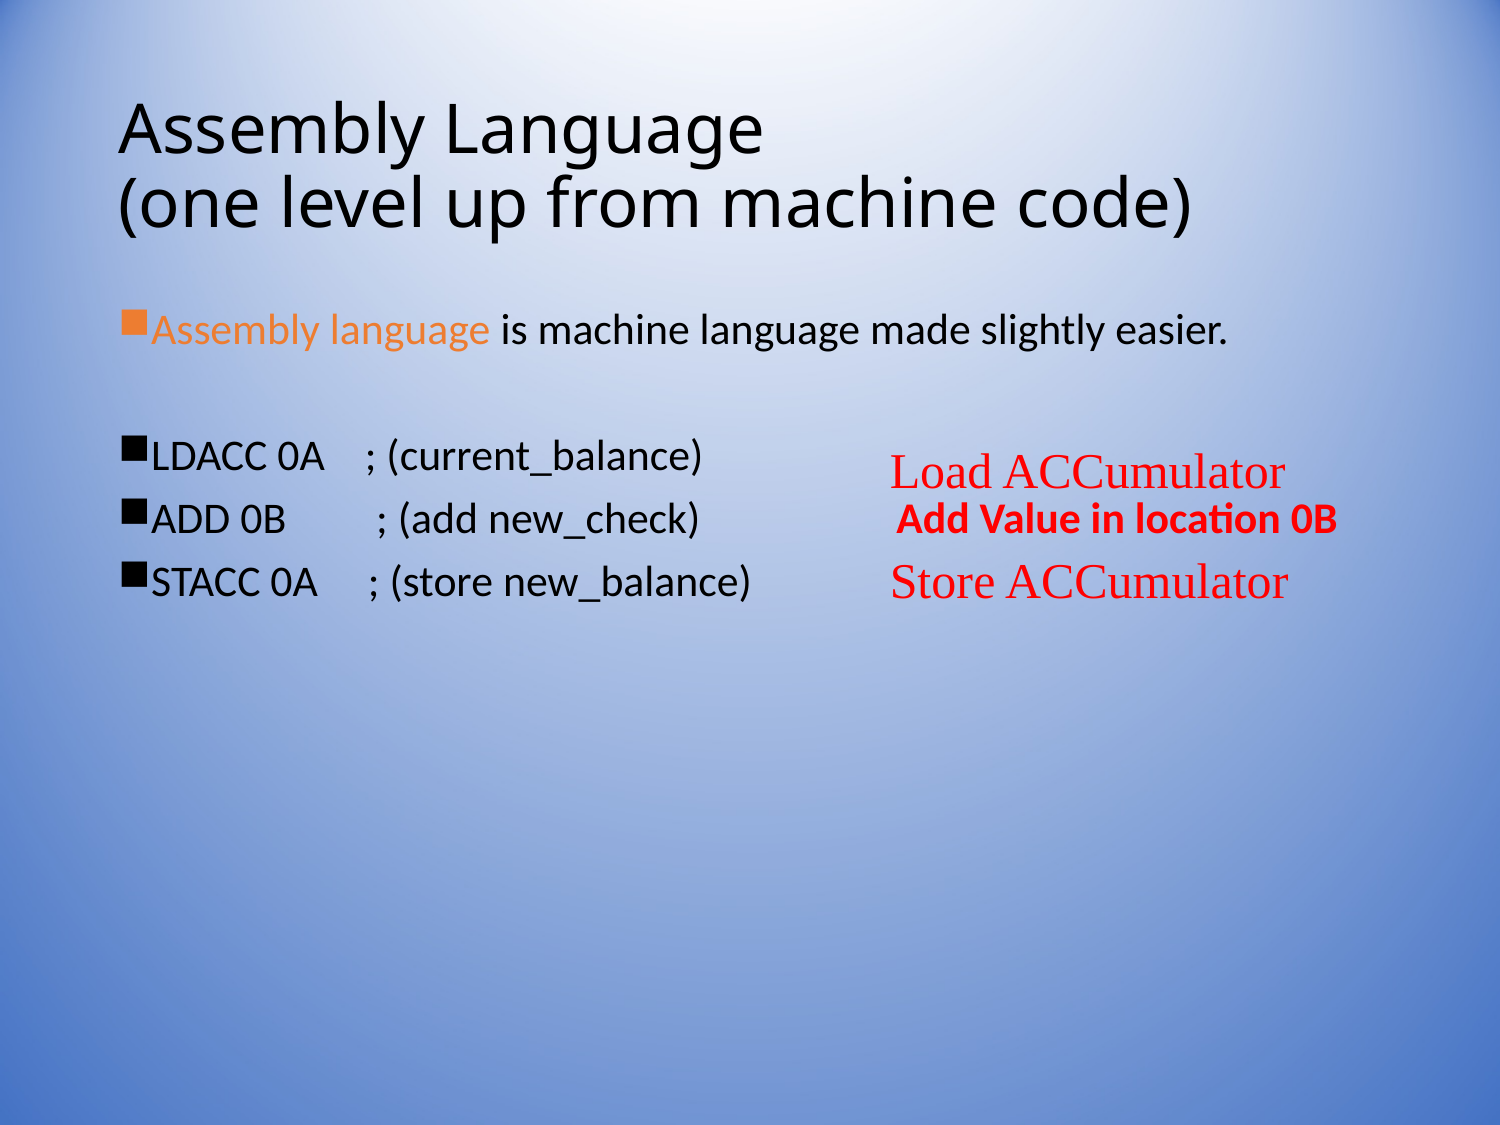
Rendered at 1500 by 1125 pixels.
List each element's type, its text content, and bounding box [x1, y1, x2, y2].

list Assembly language is machine language made slightly easier. LDACC 0A ; (current_balance) ADD 0B ; (add new_check) Add Value in location 0B STACC 0A ; (store new_balance) [103, 299, 1397, 1014]
text_box Load ACCumulator [875, 431, 1500, 506]
picture [0, 0, 1500, 1125]
title Assembly Language (one level up from machine code) [103, 59, 1397, 278]
text_box Store ACCumulator [875, 541, 1375, 617]
